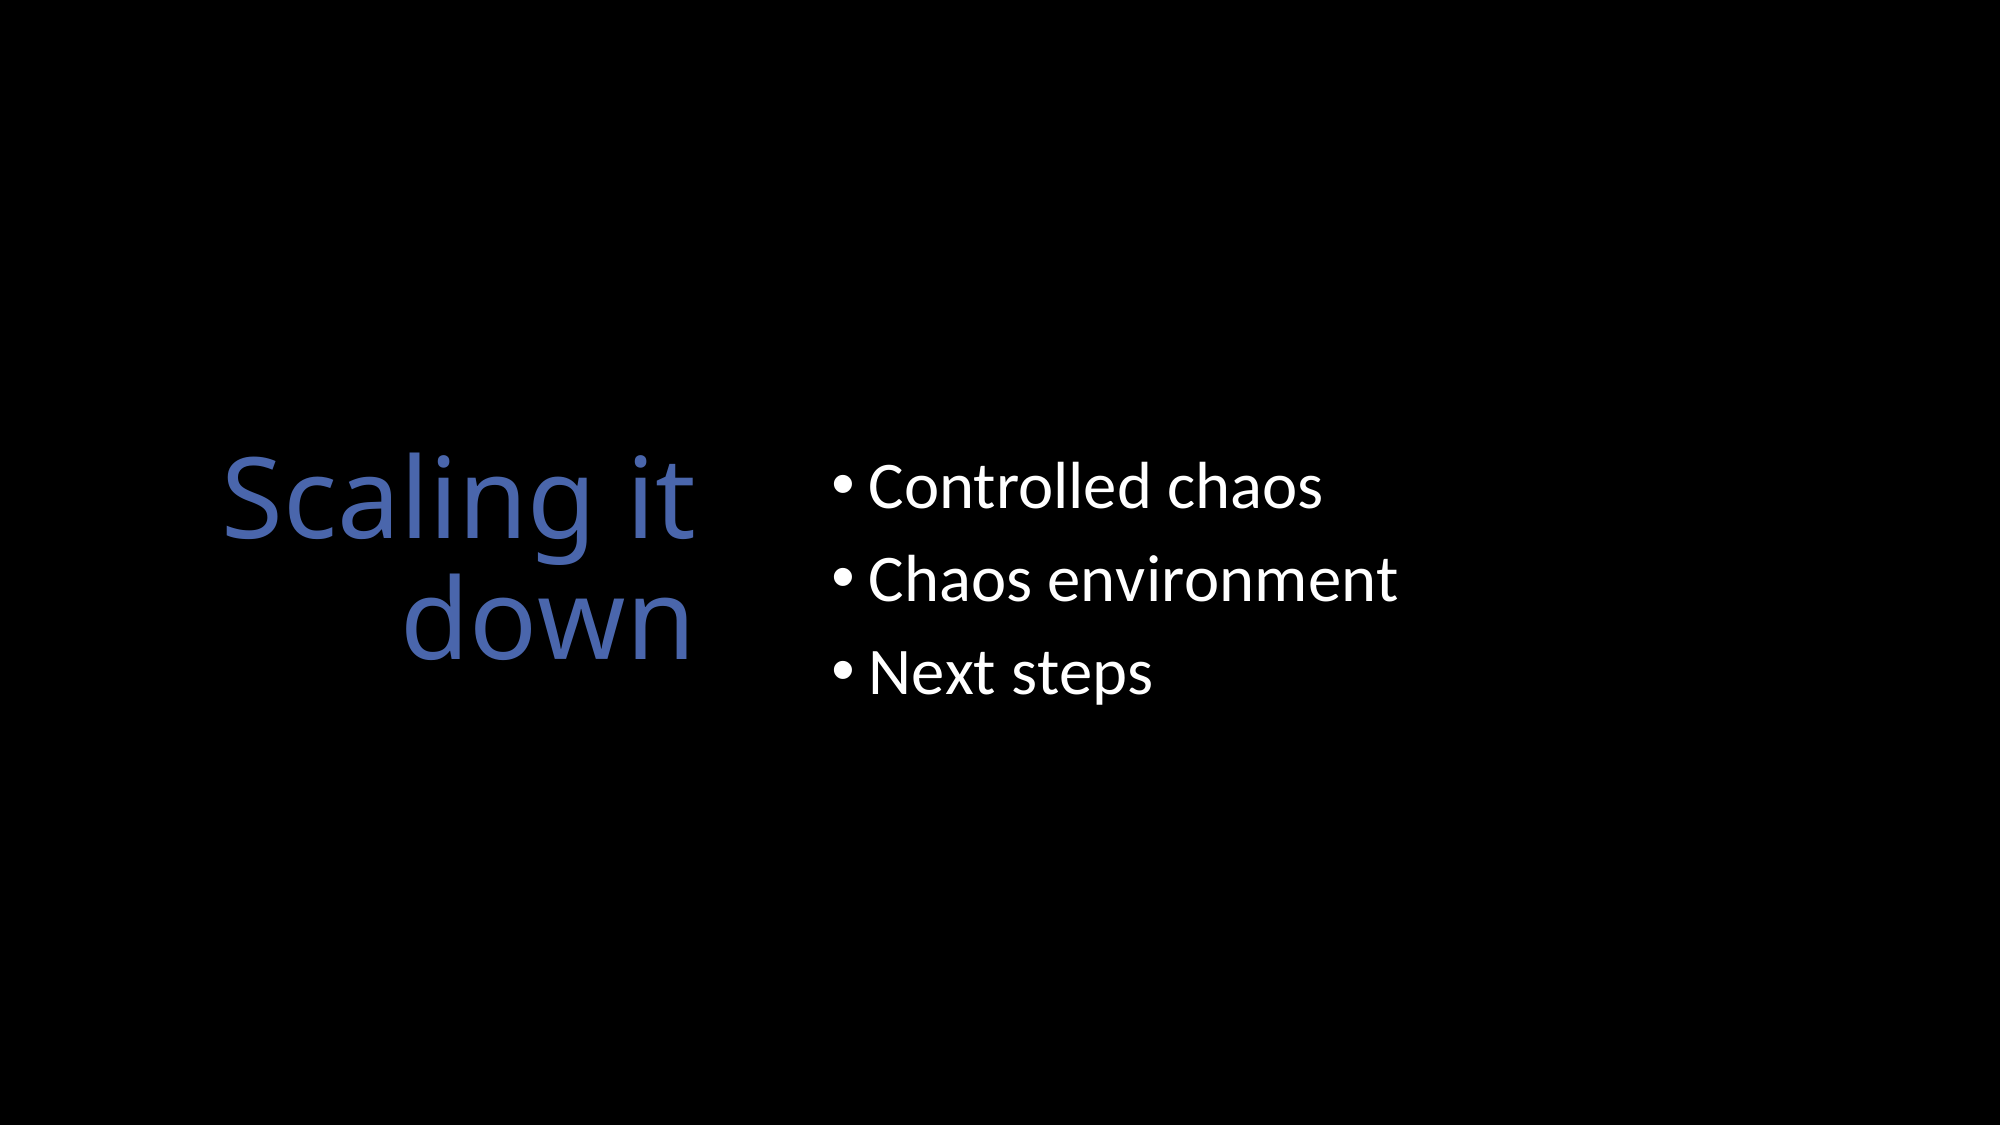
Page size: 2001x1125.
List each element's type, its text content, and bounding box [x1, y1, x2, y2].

title Scaling it down [137, 158, 711, 967]
list Controlled chaos Chaos environment Next steps [816, 286, 1863, 967]
